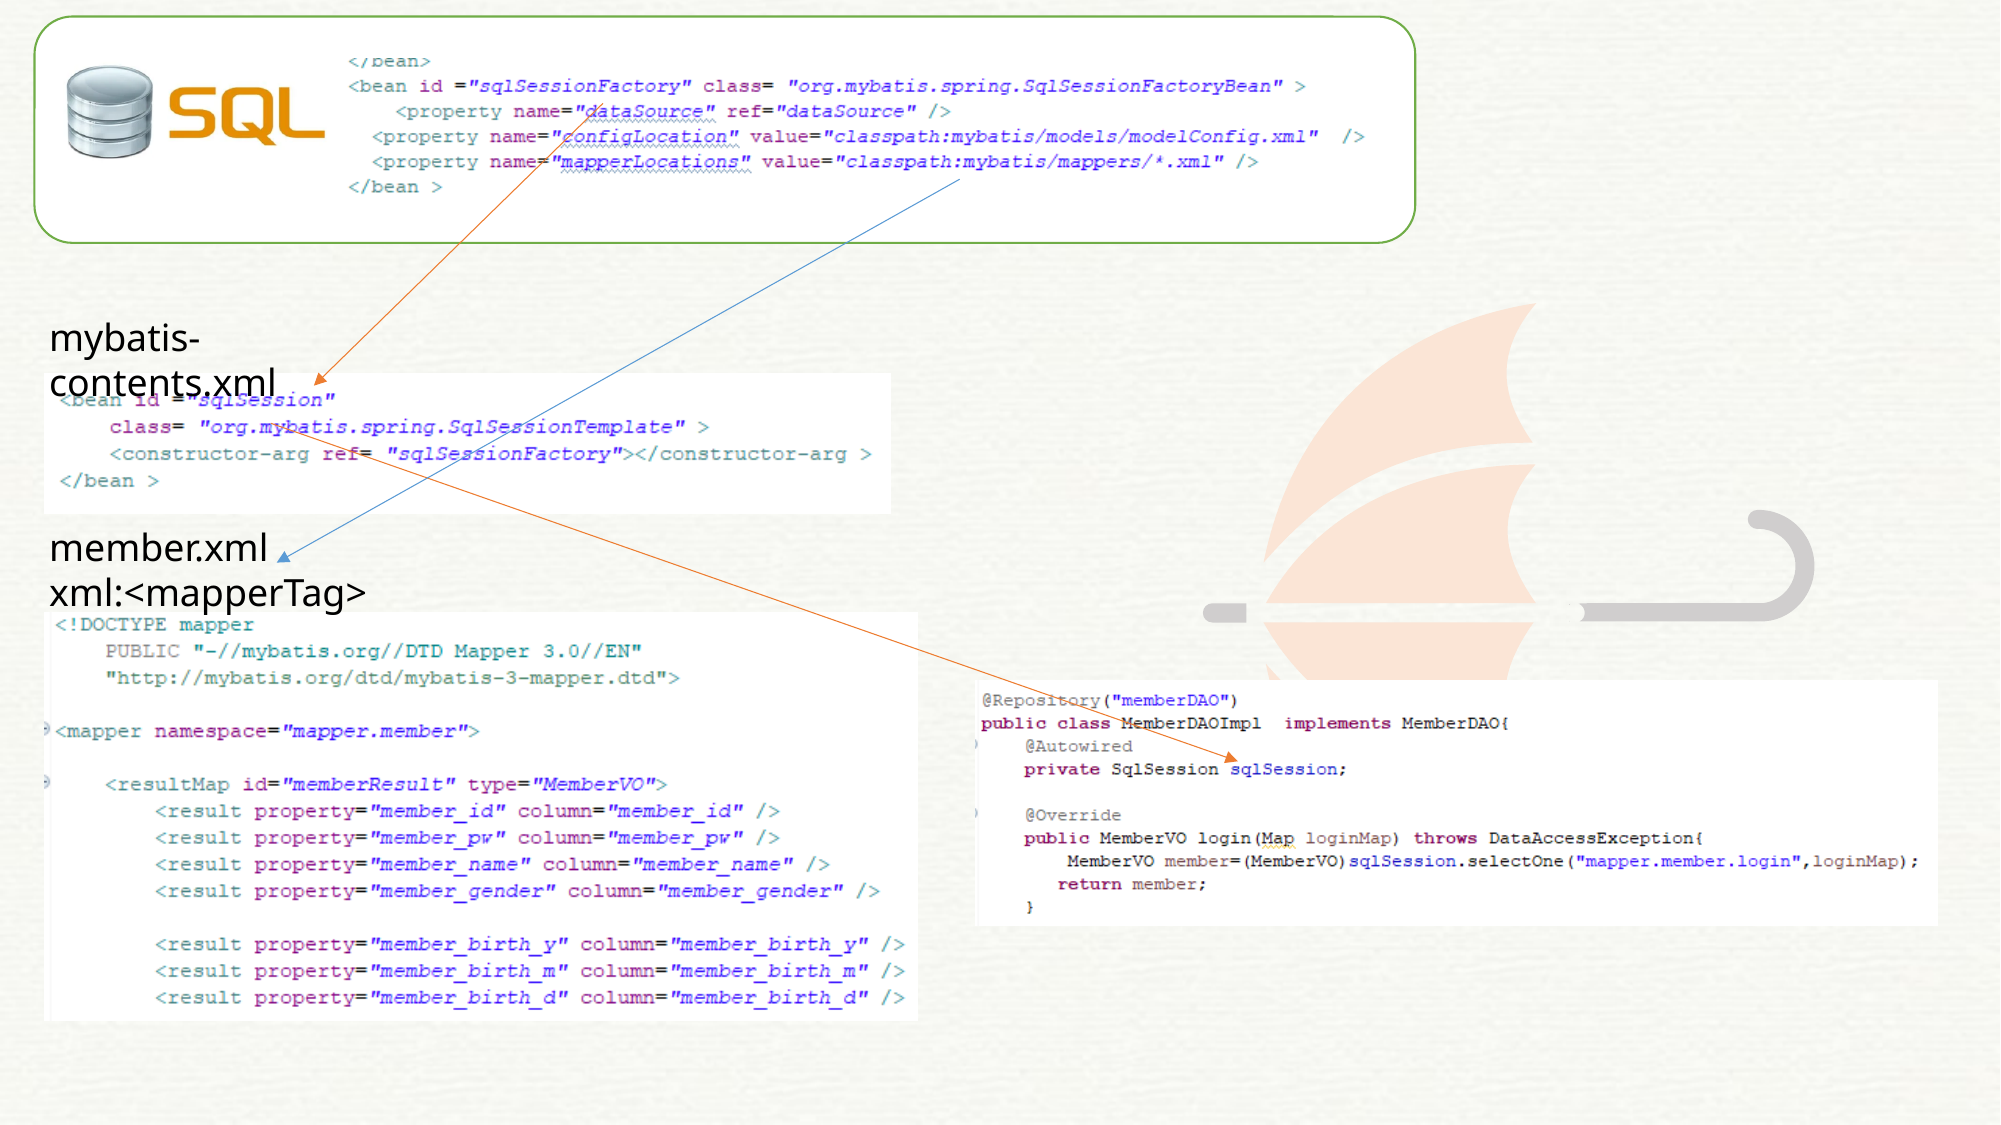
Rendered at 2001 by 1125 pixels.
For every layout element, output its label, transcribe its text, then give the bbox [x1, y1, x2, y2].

picture [0, 0, 2000, 1125]
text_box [313, 103, 603, 179]
text_box member.xml xml:<mapperTag> [34, 516, 270, 622]
text_box mybatis-contents.xml [34, 306, 276, 412]
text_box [276, 179, 960, 563]
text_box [1202, 303, 1815, 680]
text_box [34, 16, 1416, 243]
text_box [270, 423, 1238, 762]
